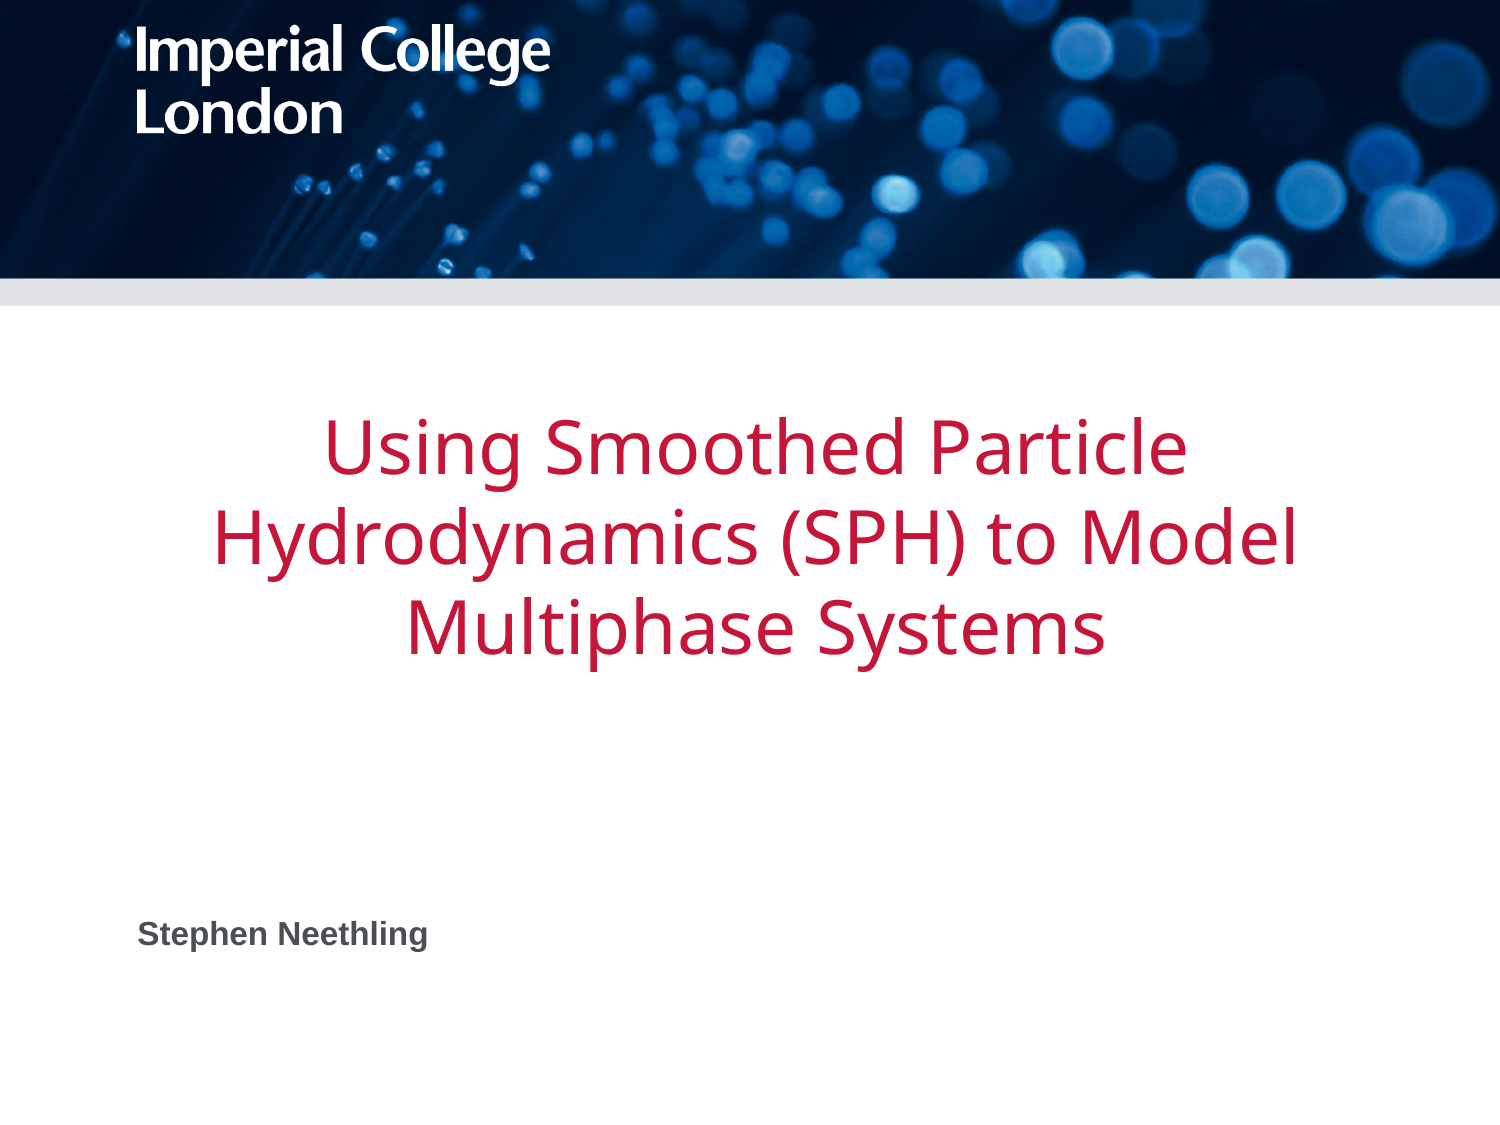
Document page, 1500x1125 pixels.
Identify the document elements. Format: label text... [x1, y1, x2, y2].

subtitle Stephen Neethling [137, 912, 1375, 950]
title Using Smoothed Particle Hydrodynamics (SPH) to Model Multiphase Systems [137, 399, 1375, 488]
picture [0, 0, 1500, 306]
